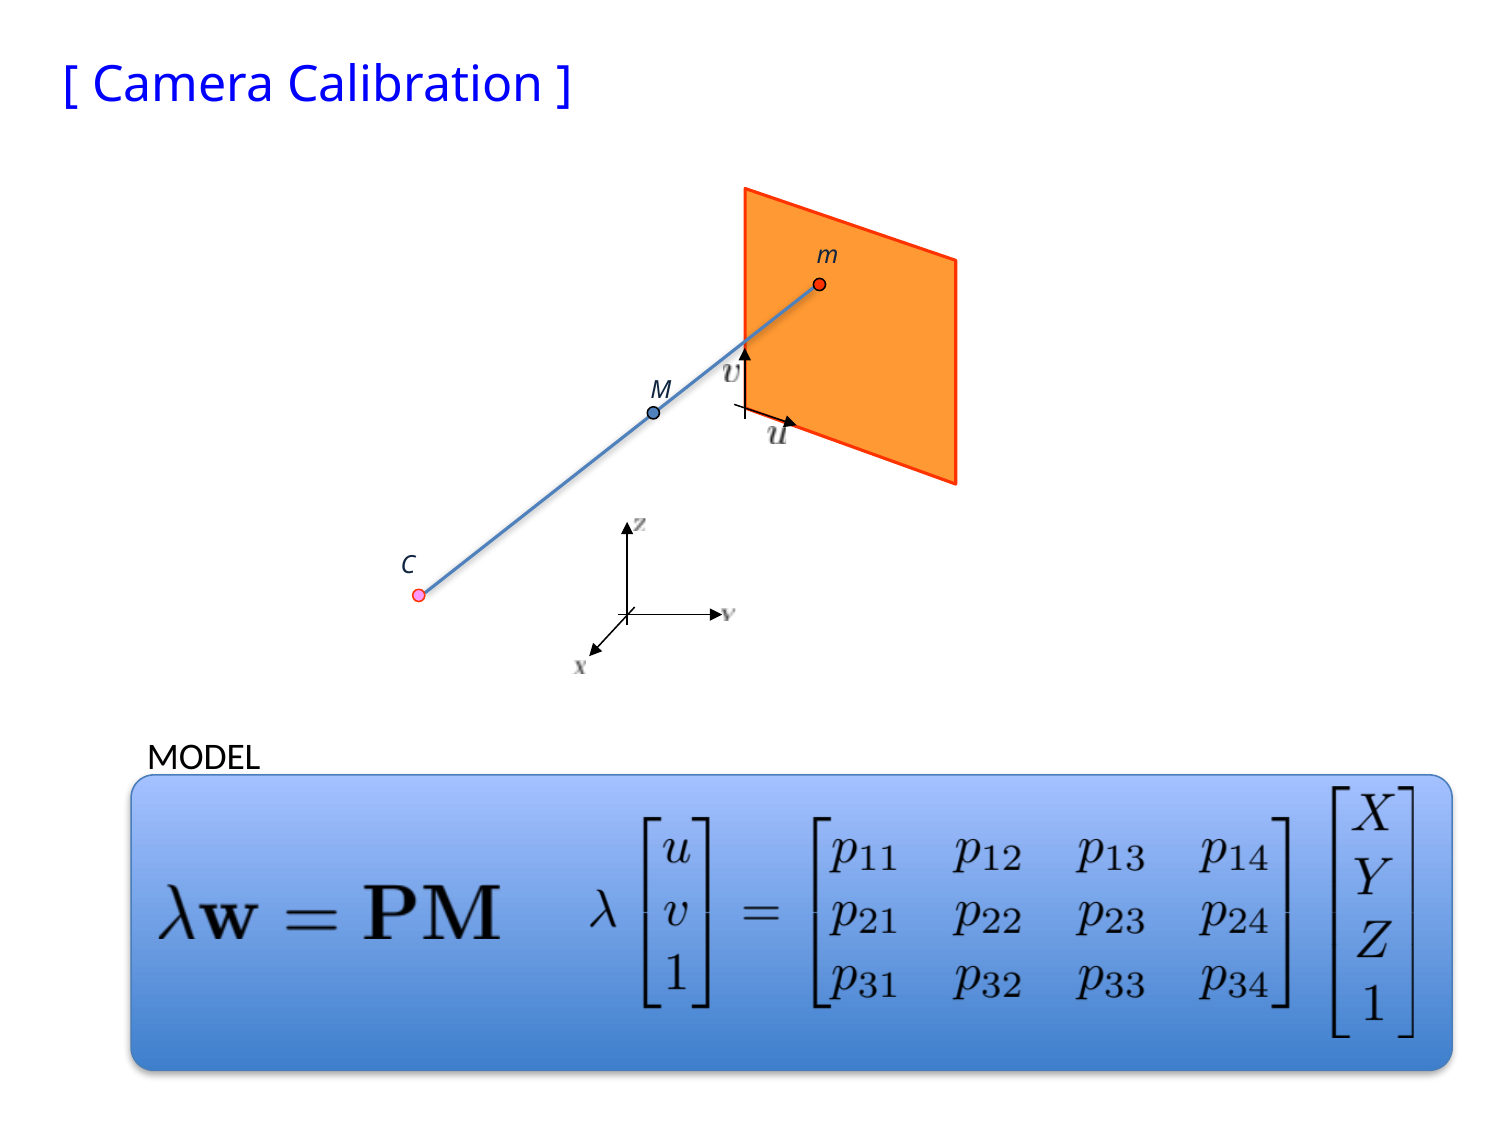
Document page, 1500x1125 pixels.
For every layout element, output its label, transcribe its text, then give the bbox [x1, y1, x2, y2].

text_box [424, 286, 816, 594]
text_box [745, 188, 956, 485]
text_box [733, 347, 797, 426]
picture [722, 364, 740, 382]
text_box m [801, 230, 904, 276]
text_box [570, 517, 736, 674]
text_box C [385, 540, 419, 586]
picture [588, 784, 1414, 1038]
picture [158, 883, 501, 939]
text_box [635, 366, 693, 420]
text_box [813, 278, 826, 291]
picture [767, 426, 787, 444]
text_box [130, 774, 1453, 1072]
text_box [412, 589, 424, 602]
text_box MODEL [132, 724, 276, 785]
text_box [ Camera Calibration ] [47, 43, 1396, 119]
